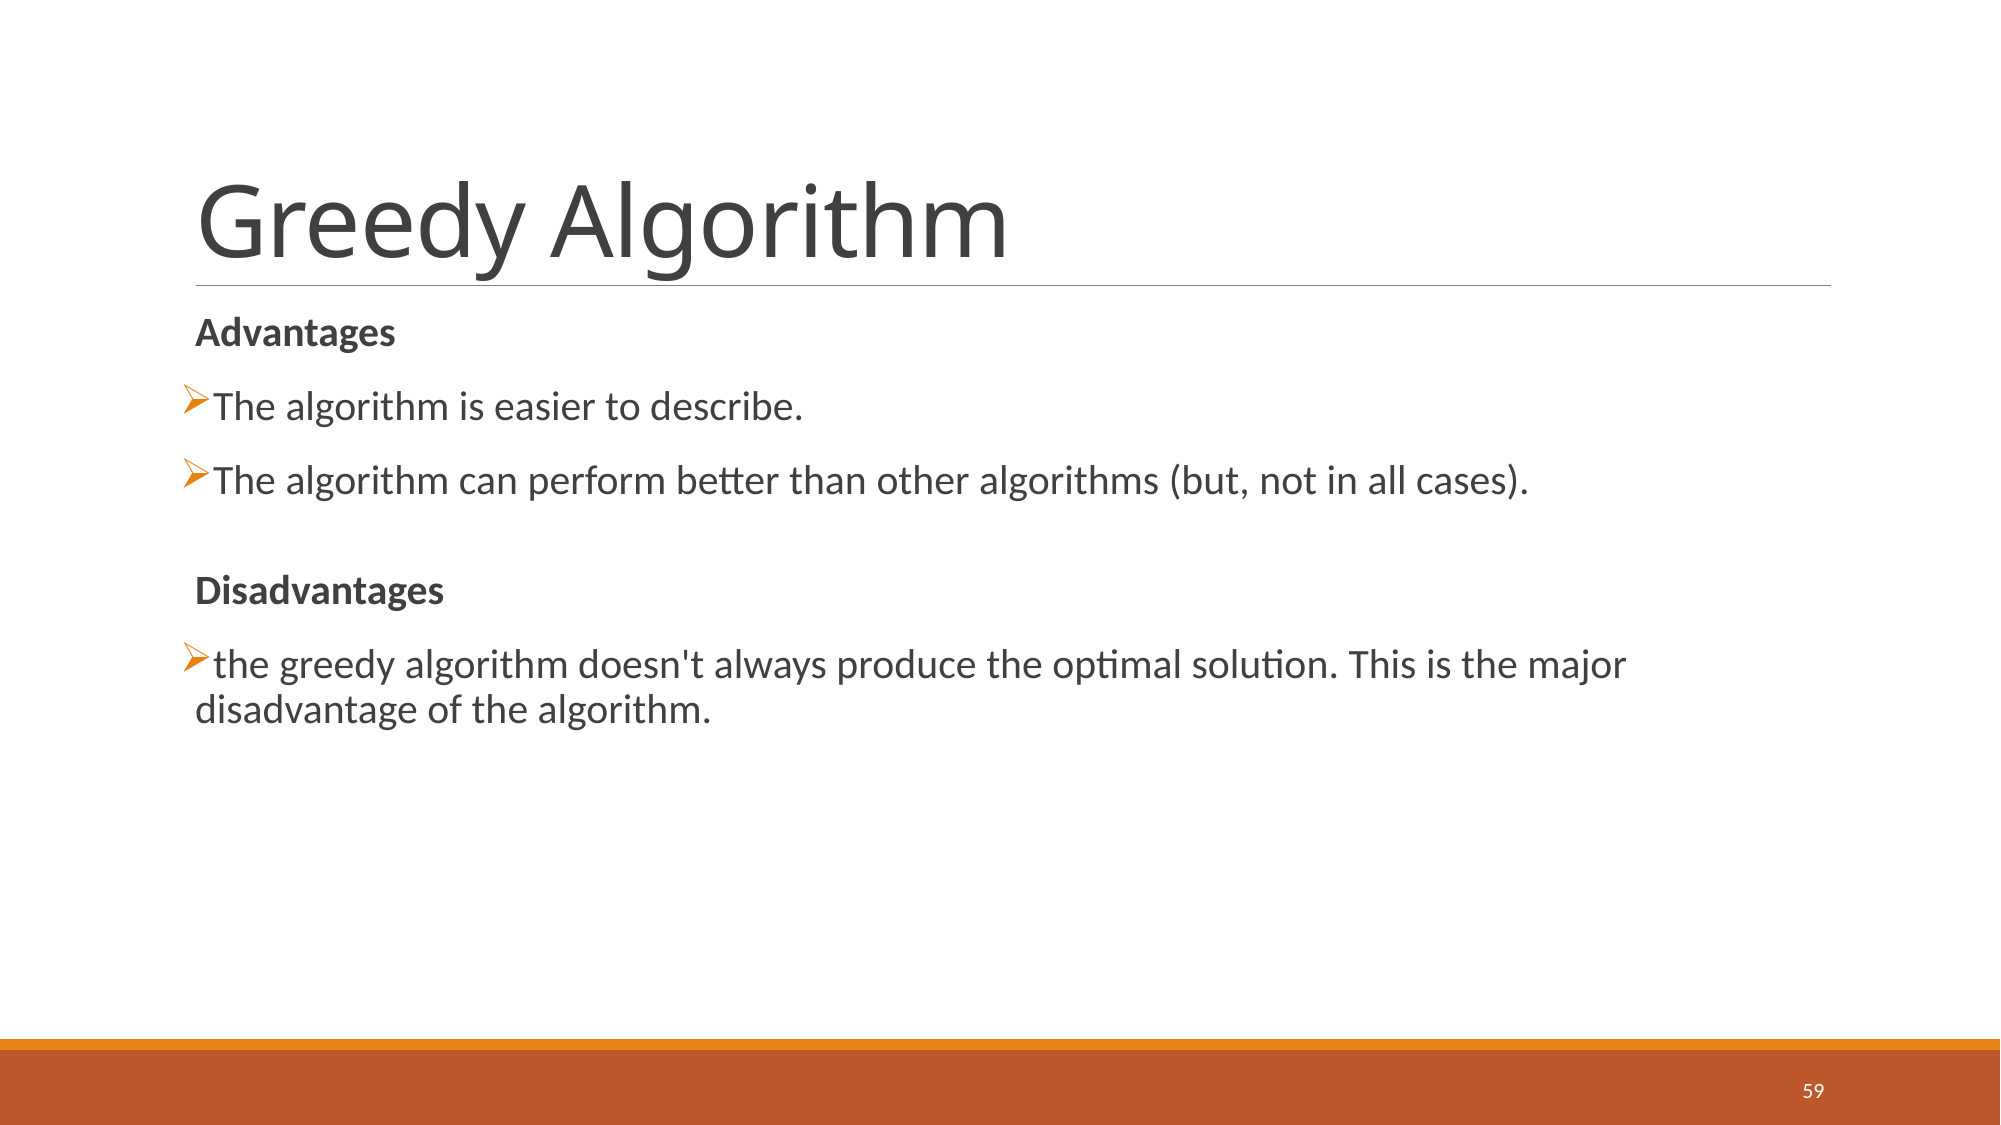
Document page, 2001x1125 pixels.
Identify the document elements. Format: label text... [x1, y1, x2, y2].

title Greedy Algorithm [180, 47, 1830, 285]
slide_number 59 [1624, 1059, 1840, 1120]
list Advantages The algorithm is easier to describe. The algorithm can perform better than other algorithms (but, not in all cases). Disadvantages the greedy algorithm doesn't always produce the optimal solution. This is the major disadvantage of the algorithm. [180, 302, 1830, 963]
